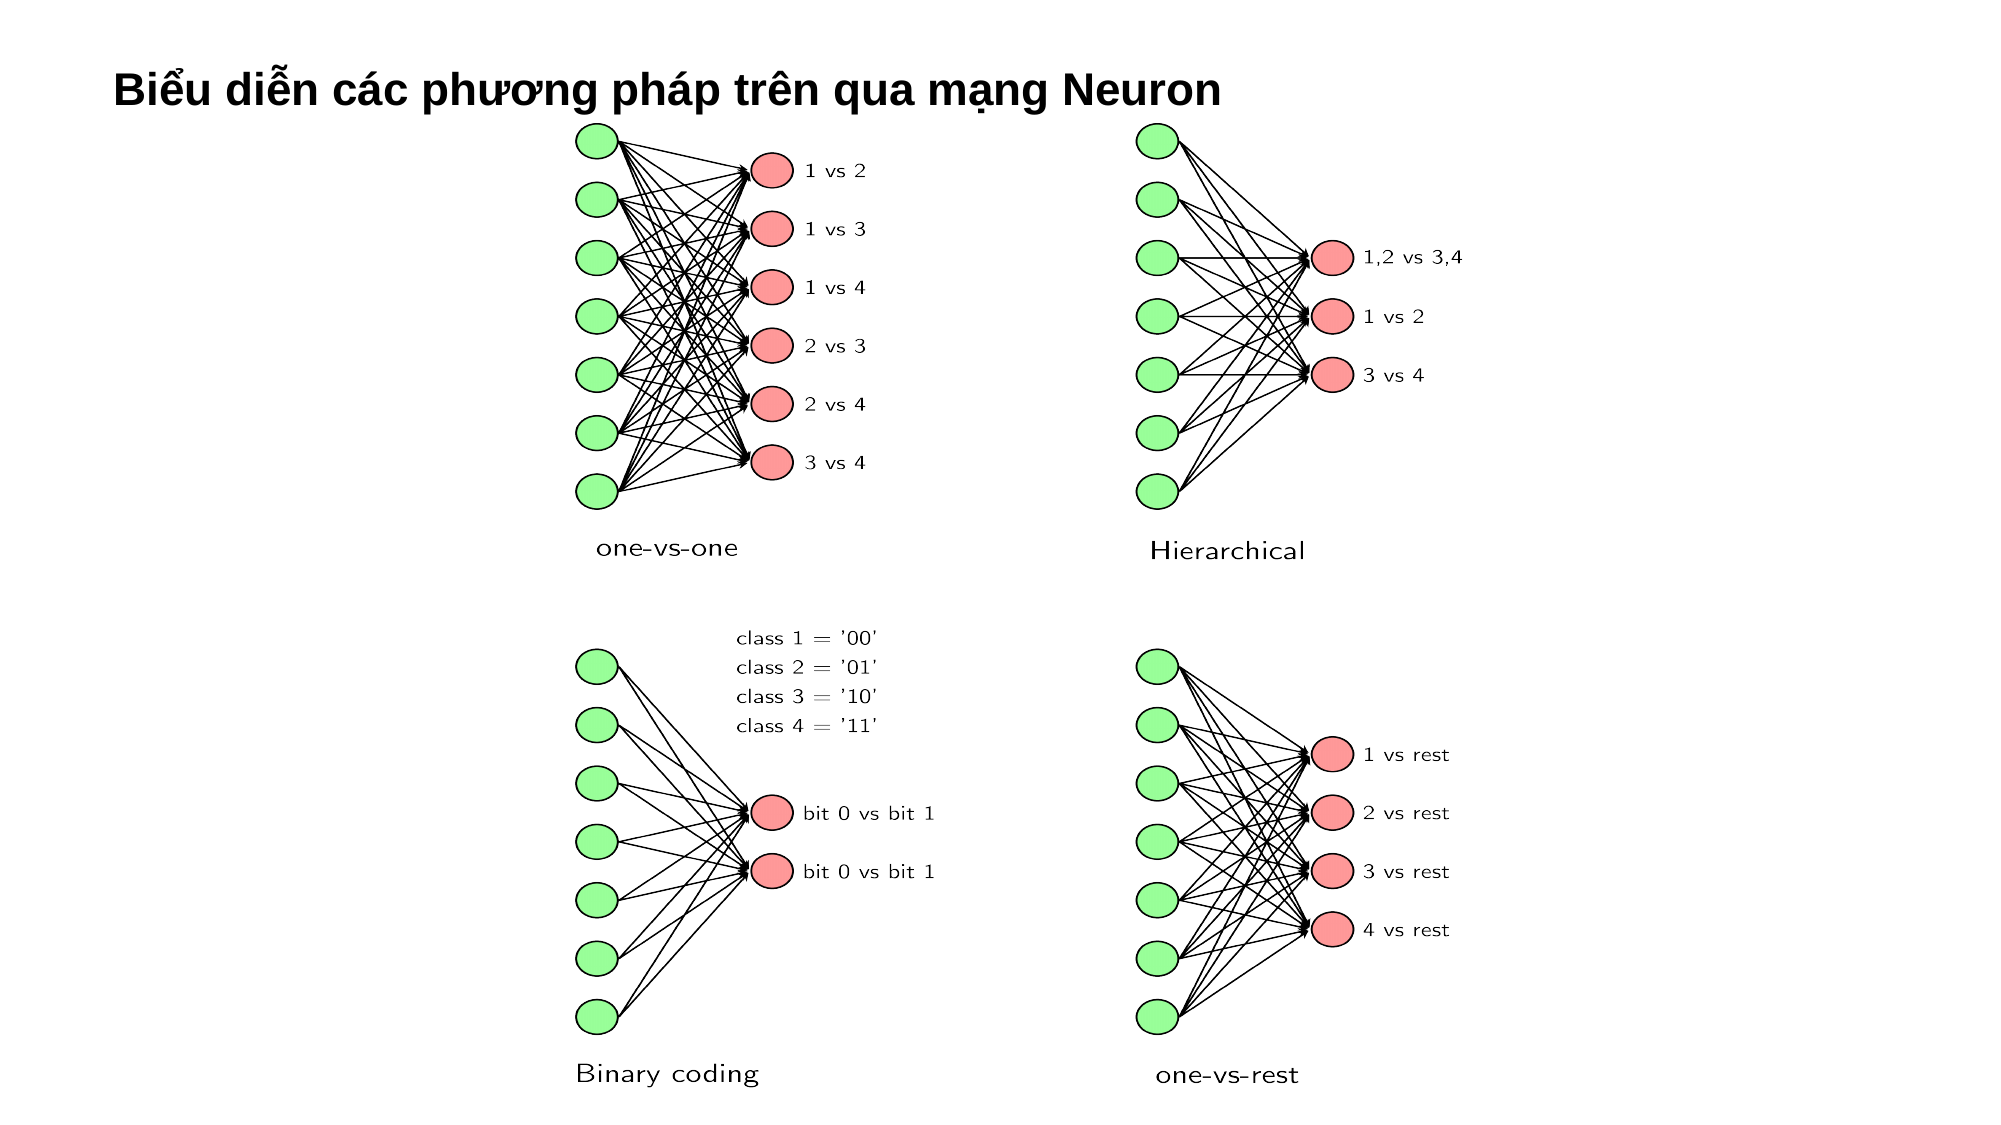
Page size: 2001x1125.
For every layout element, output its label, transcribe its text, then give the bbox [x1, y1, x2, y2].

picture [441, 123, 1471, 1096]
list Biểu diễn các phương pháp trên qua mạng Neuron [98, 52, 1944, 1092]
